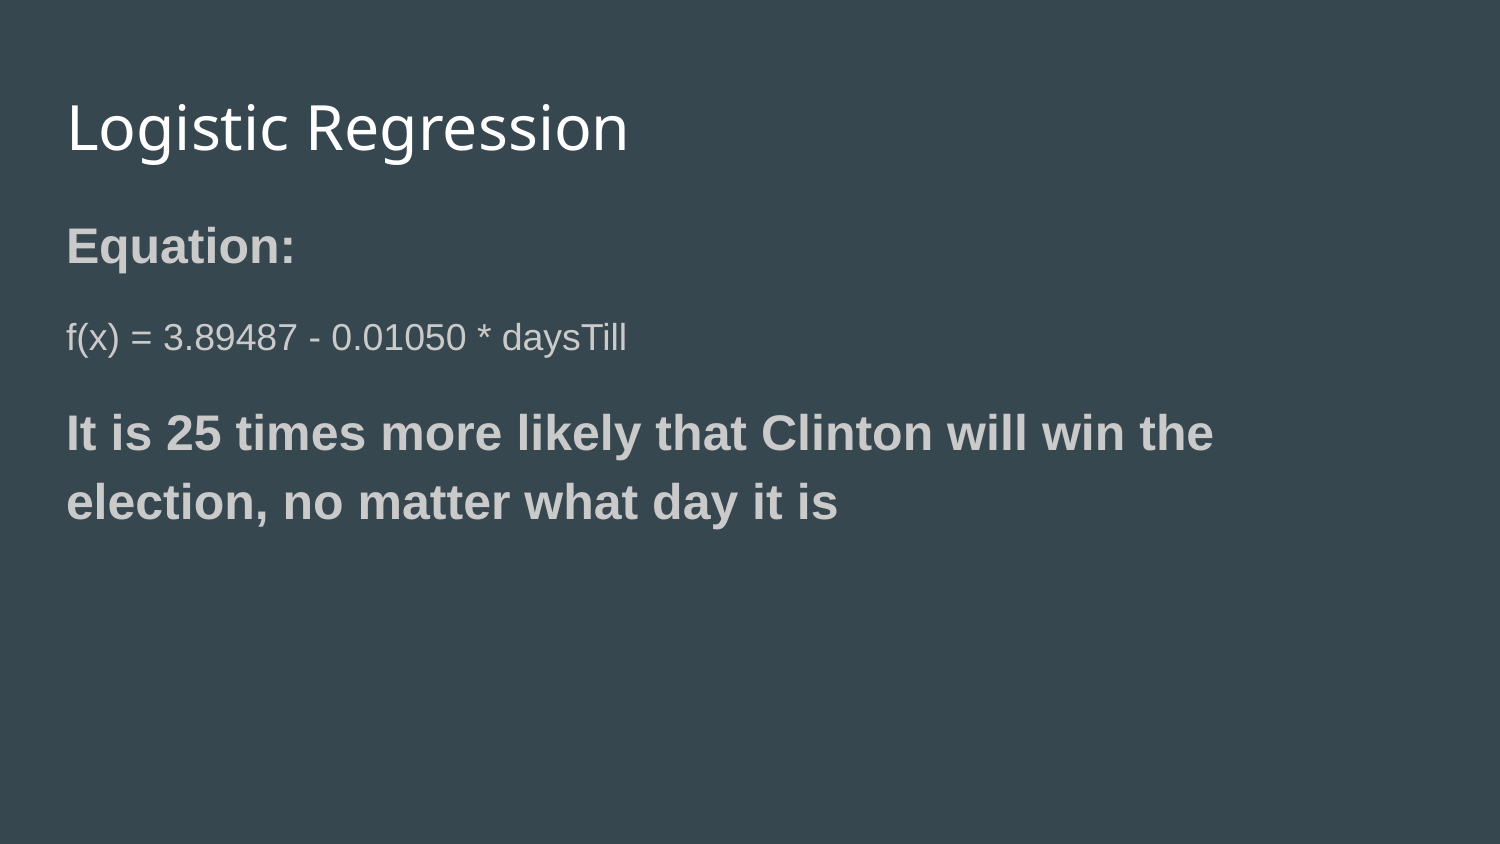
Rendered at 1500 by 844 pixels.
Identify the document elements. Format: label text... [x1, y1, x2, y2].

list Equation: f(x) = 3.89487 - 0.01050 * daysTill It is 25 times more likely that Clinton will win the election, no matter what day it is [51, 189, 1431, 750]
title Logistic Regression [51, 72, 1449, 167]
